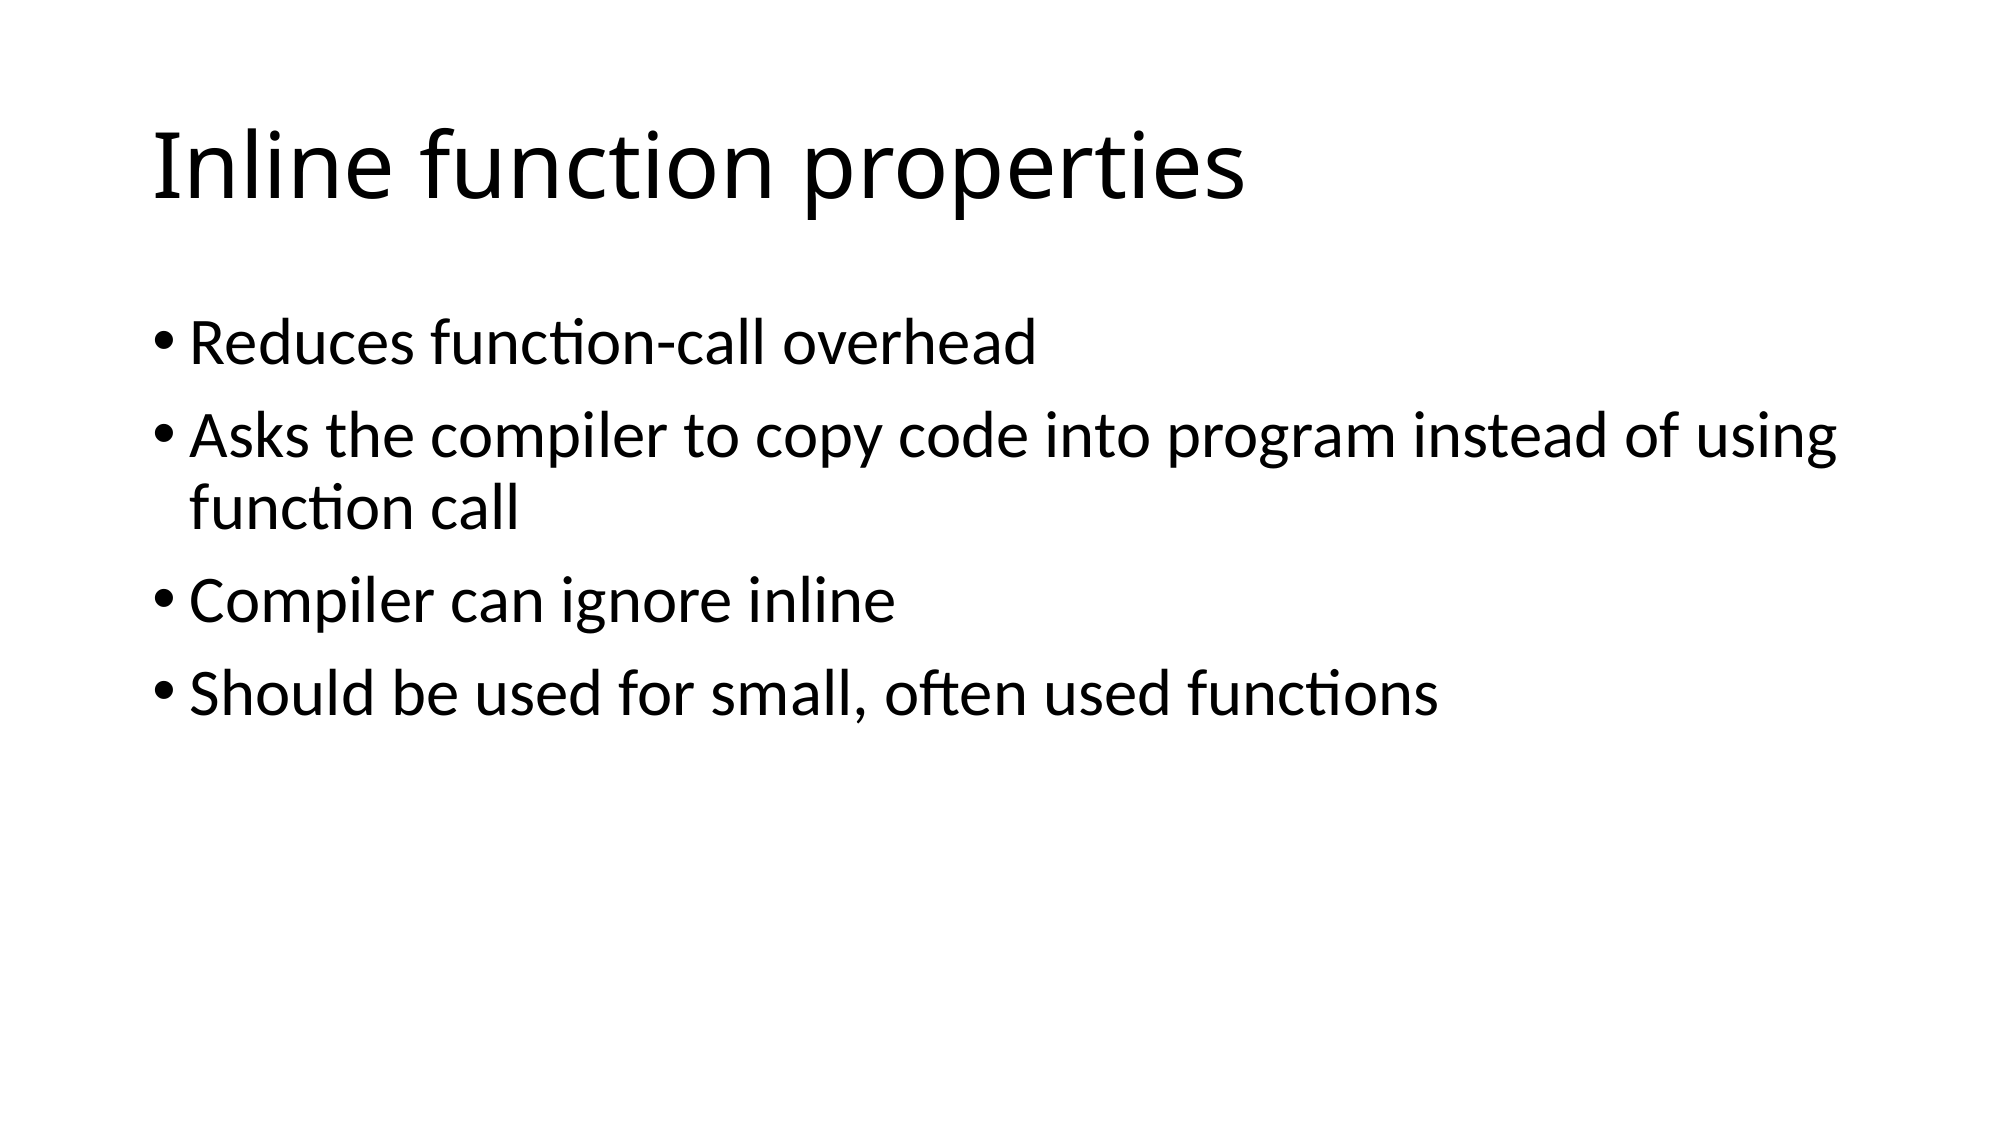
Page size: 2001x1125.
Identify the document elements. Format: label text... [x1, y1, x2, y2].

list Reduces function-call overhead Asks the compiler to copy code into program instead of using function call Compiler can ignore inline Should be used for small, often used functions [137, 299, 1863, 1014]
title Inline function properties [137, 59, 1863, 278]
